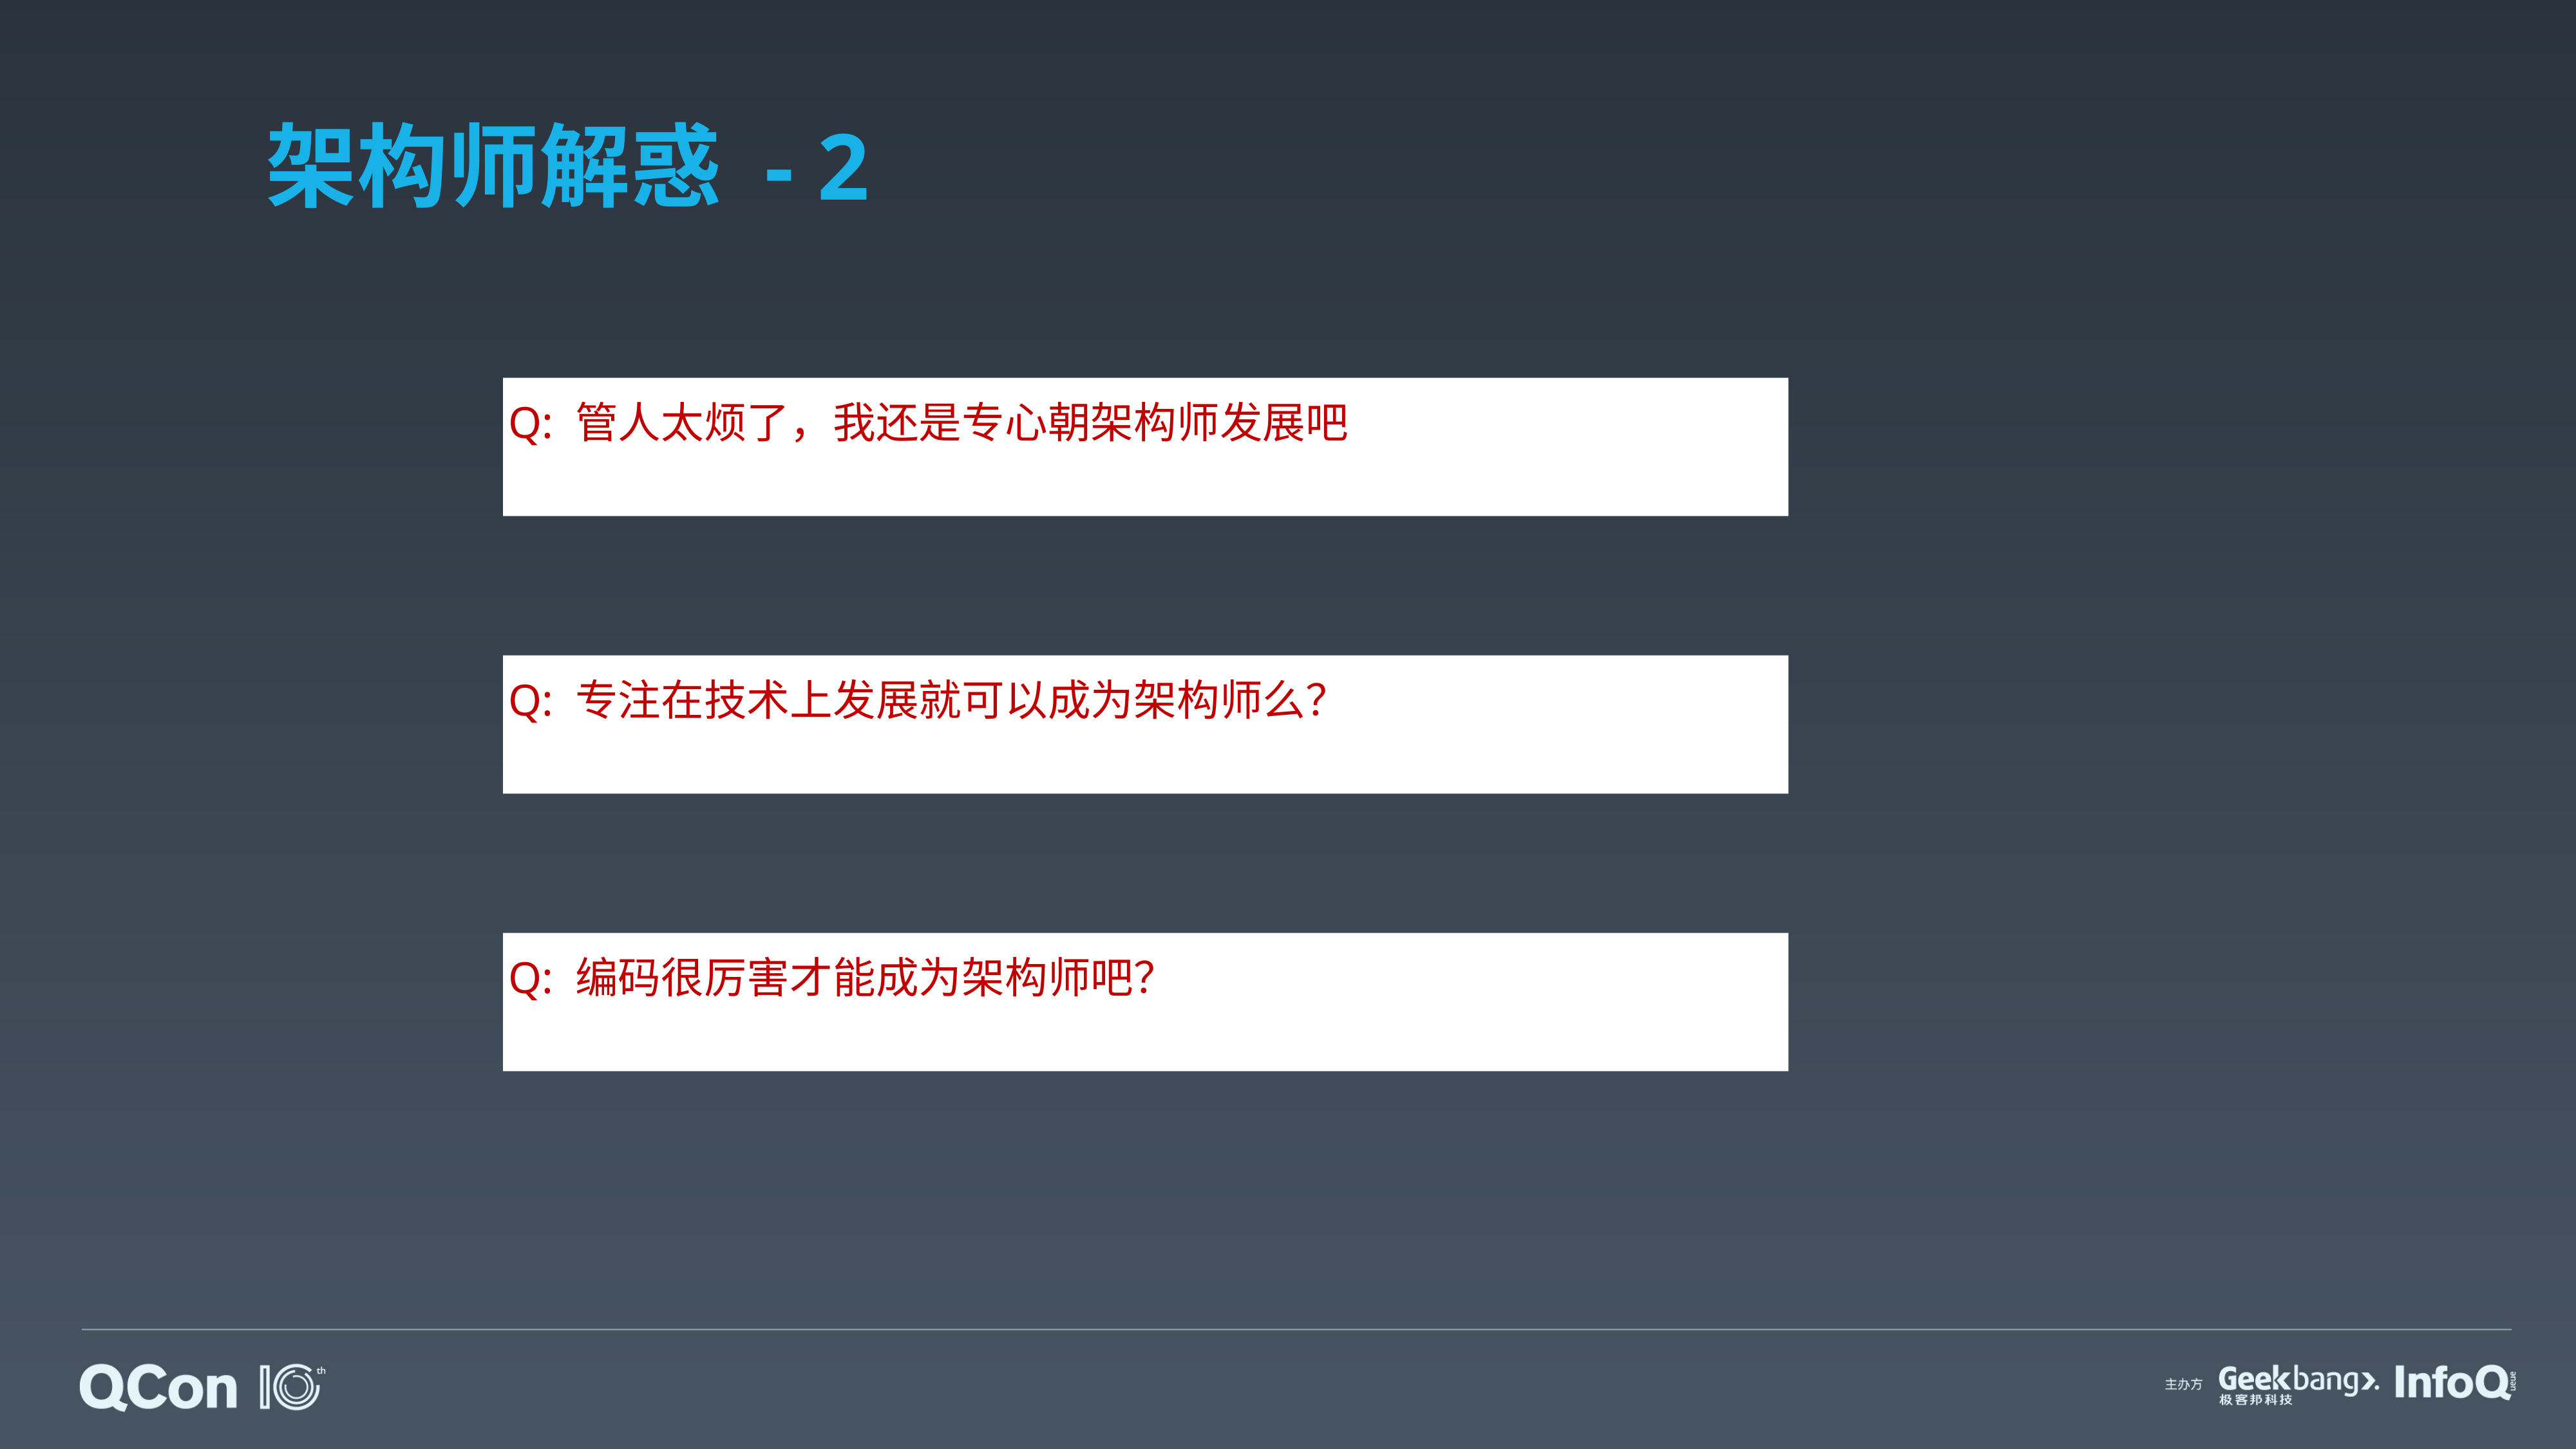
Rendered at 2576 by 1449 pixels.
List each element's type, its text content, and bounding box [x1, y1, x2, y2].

picture [0, 0, 2576, 1449]
text_box Q: 专注在技术上发展就可以成为架构师么？ A: 级别越高，业务能力要求越高，不能只有技术能力 [503, 655, 1789, 794]
text_box Q: 管人太烦了，我还是专心朝架构师发展吧 A: 架构师也要具备管理技能 [503, 377, 1789, 516]
text_box Q: 编码很厉害才能成为架构师吧？ A: 级别越高，技术宽度、技术广度、业务能力要求越高 [503, 933, 1789, 1072]
title 架构师解惑 - 2 [260, 102, 2316, 242]
